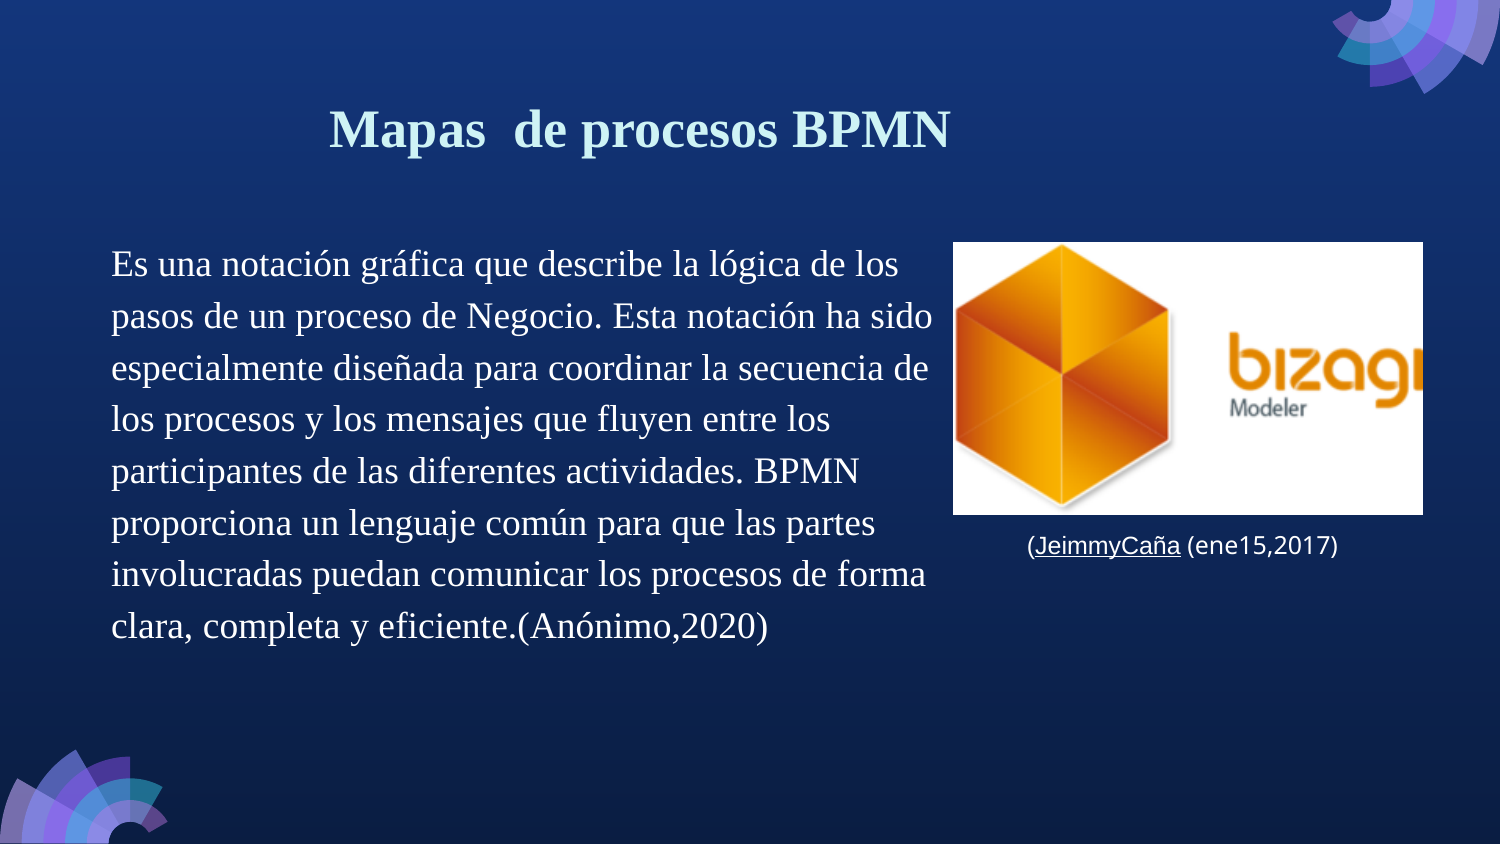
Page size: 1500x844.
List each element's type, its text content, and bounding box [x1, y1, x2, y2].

list Es una notación gráfica que describe la lógica de los pasos de un proceso de Negocio. Esta notación ha sido especialmente diseñada para coordinar la secuencia de los procesos y los mensajes que fluyen entre los participantes de las diferentes actividades. BPMN proporciona un lenguaje común para que las partes involucradas puedan comunicar los procesos de forma clara, completa y eficiente.(Anónimo,2020) [96, 217, 975, 695]
title Mapas de procesos BPMN [70, 78, 1226, 229]
picture [953, 242, 1423, 515]
text_box (JeimmyCaña (ene15,2017) [1011, 524, 1403, 575]
